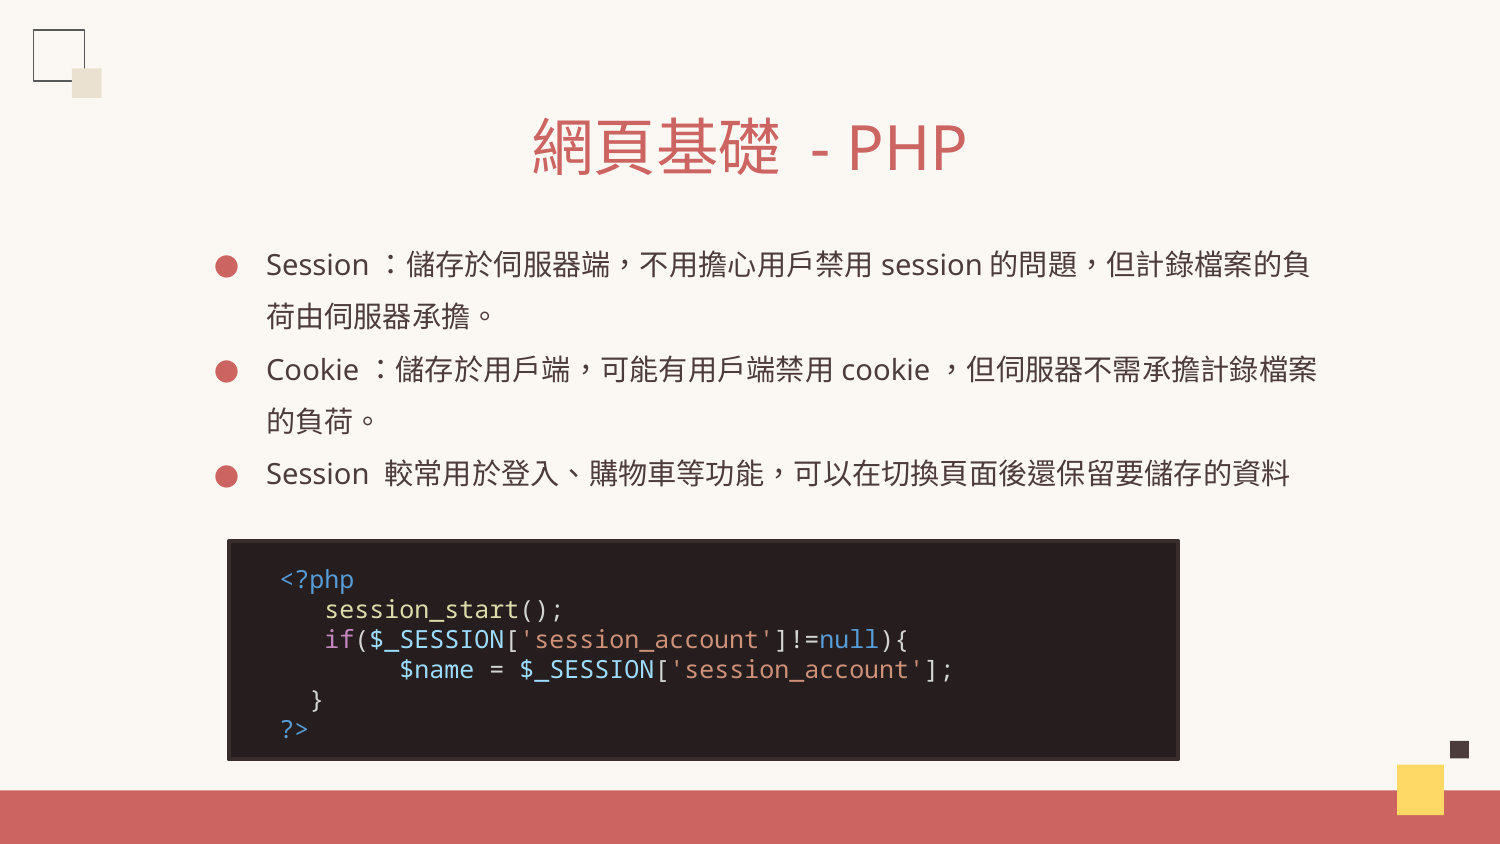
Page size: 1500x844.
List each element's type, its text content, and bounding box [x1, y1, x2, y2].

title 網頁基礎 - PHP [104, 97, 1396, 192]
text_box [228, 540, 1179, 785]
text_box Session：儲存於伺服器端，不用擔心用戶禁用session的問題，但計錄檔案的負荷由伺服器承擔。 Cookie：儲存於用戶端，可能有用戶端禁用cookie，但伺服器不需承擔計錄檔案的負荷。 Session 較常用於登入、購物車等功能，可以在切換頁面後還保留要儲存的資料 [176, 220, 1336, 498]
